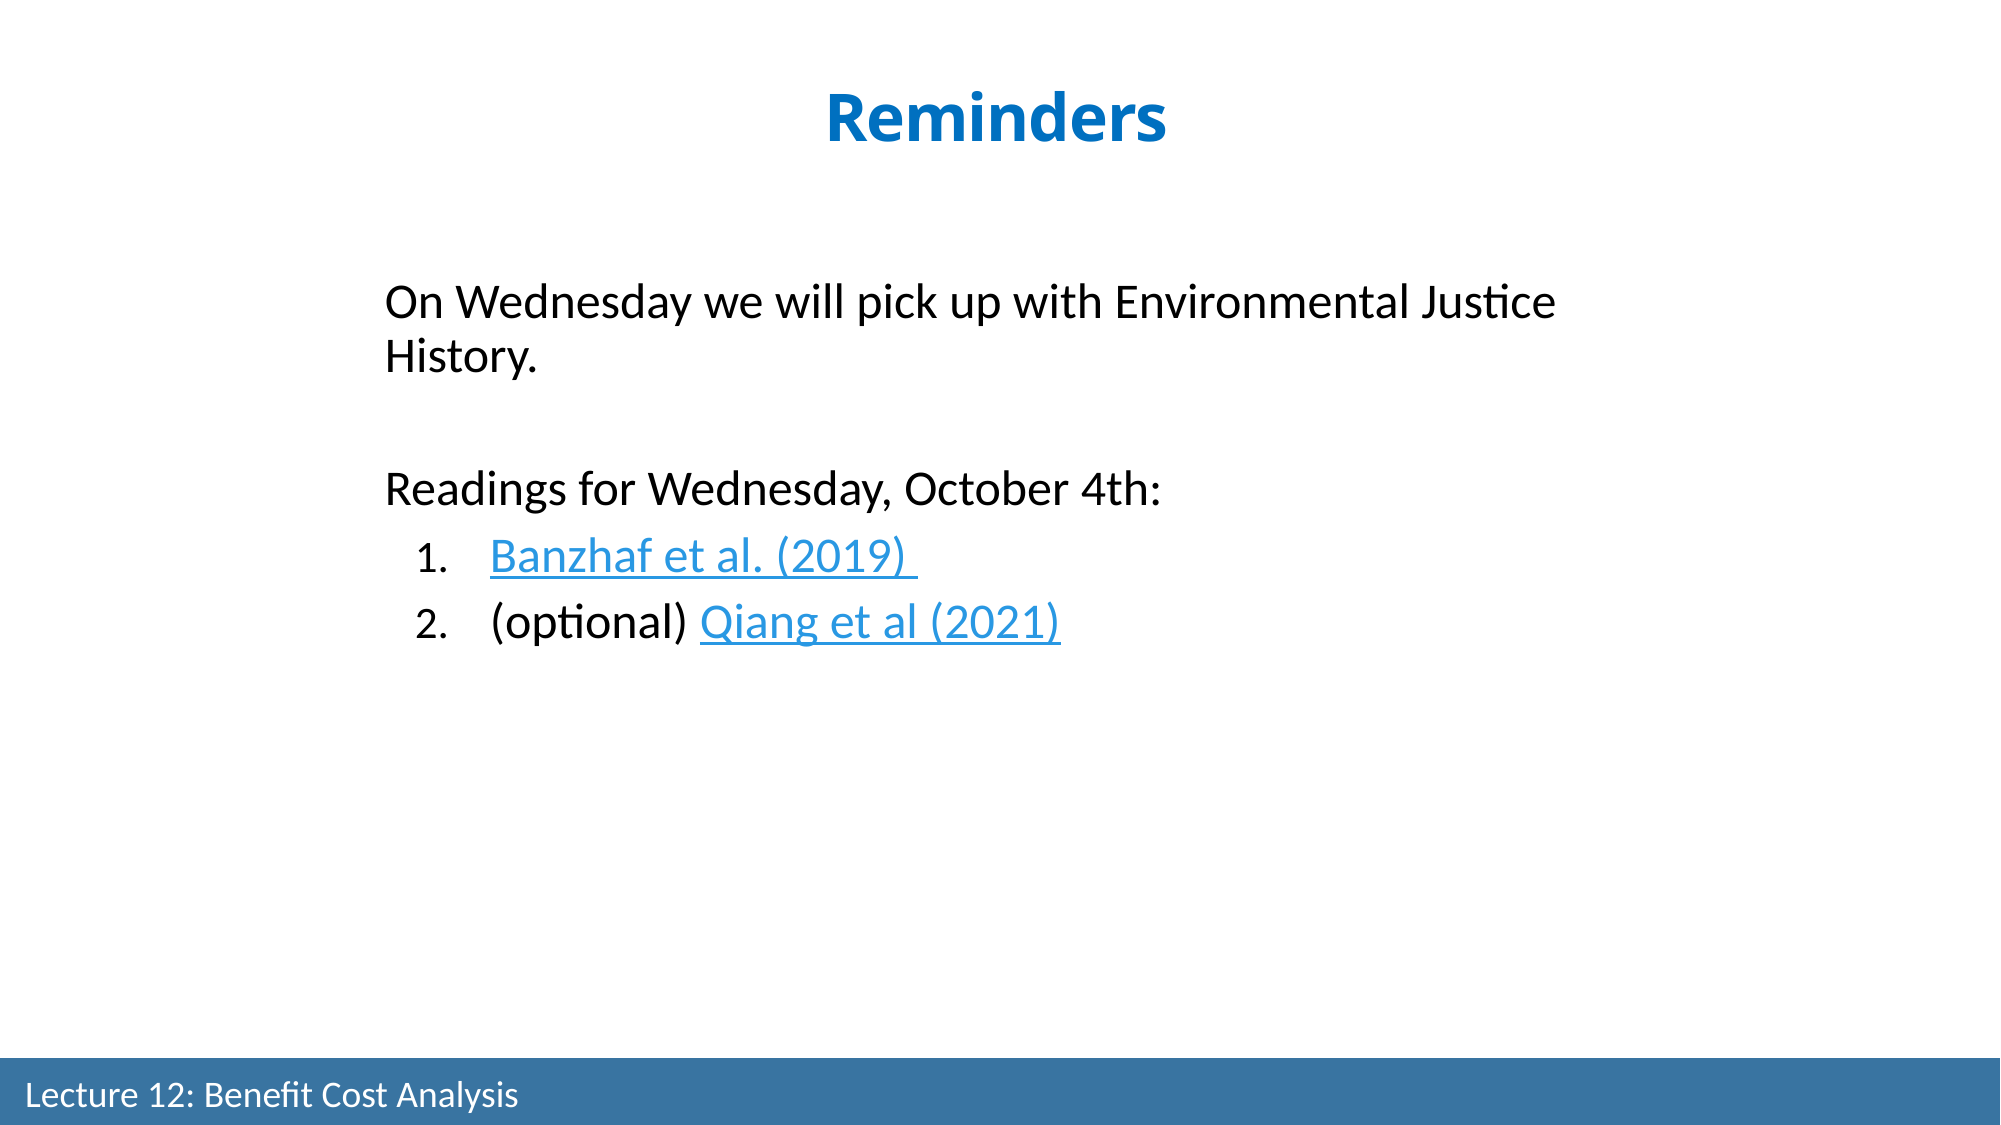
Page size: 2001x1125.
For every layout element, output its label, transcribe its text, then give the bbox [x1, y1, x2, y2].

list On Wednesday we will pick up with Environmental Justice History. Readings for Wednesday, October 4th: Banzhaf et al. (2019) (optional) Qiang et al (2021) [352, 267, 1648, 940]
title Reminders [809, 40, 1191, 163]
